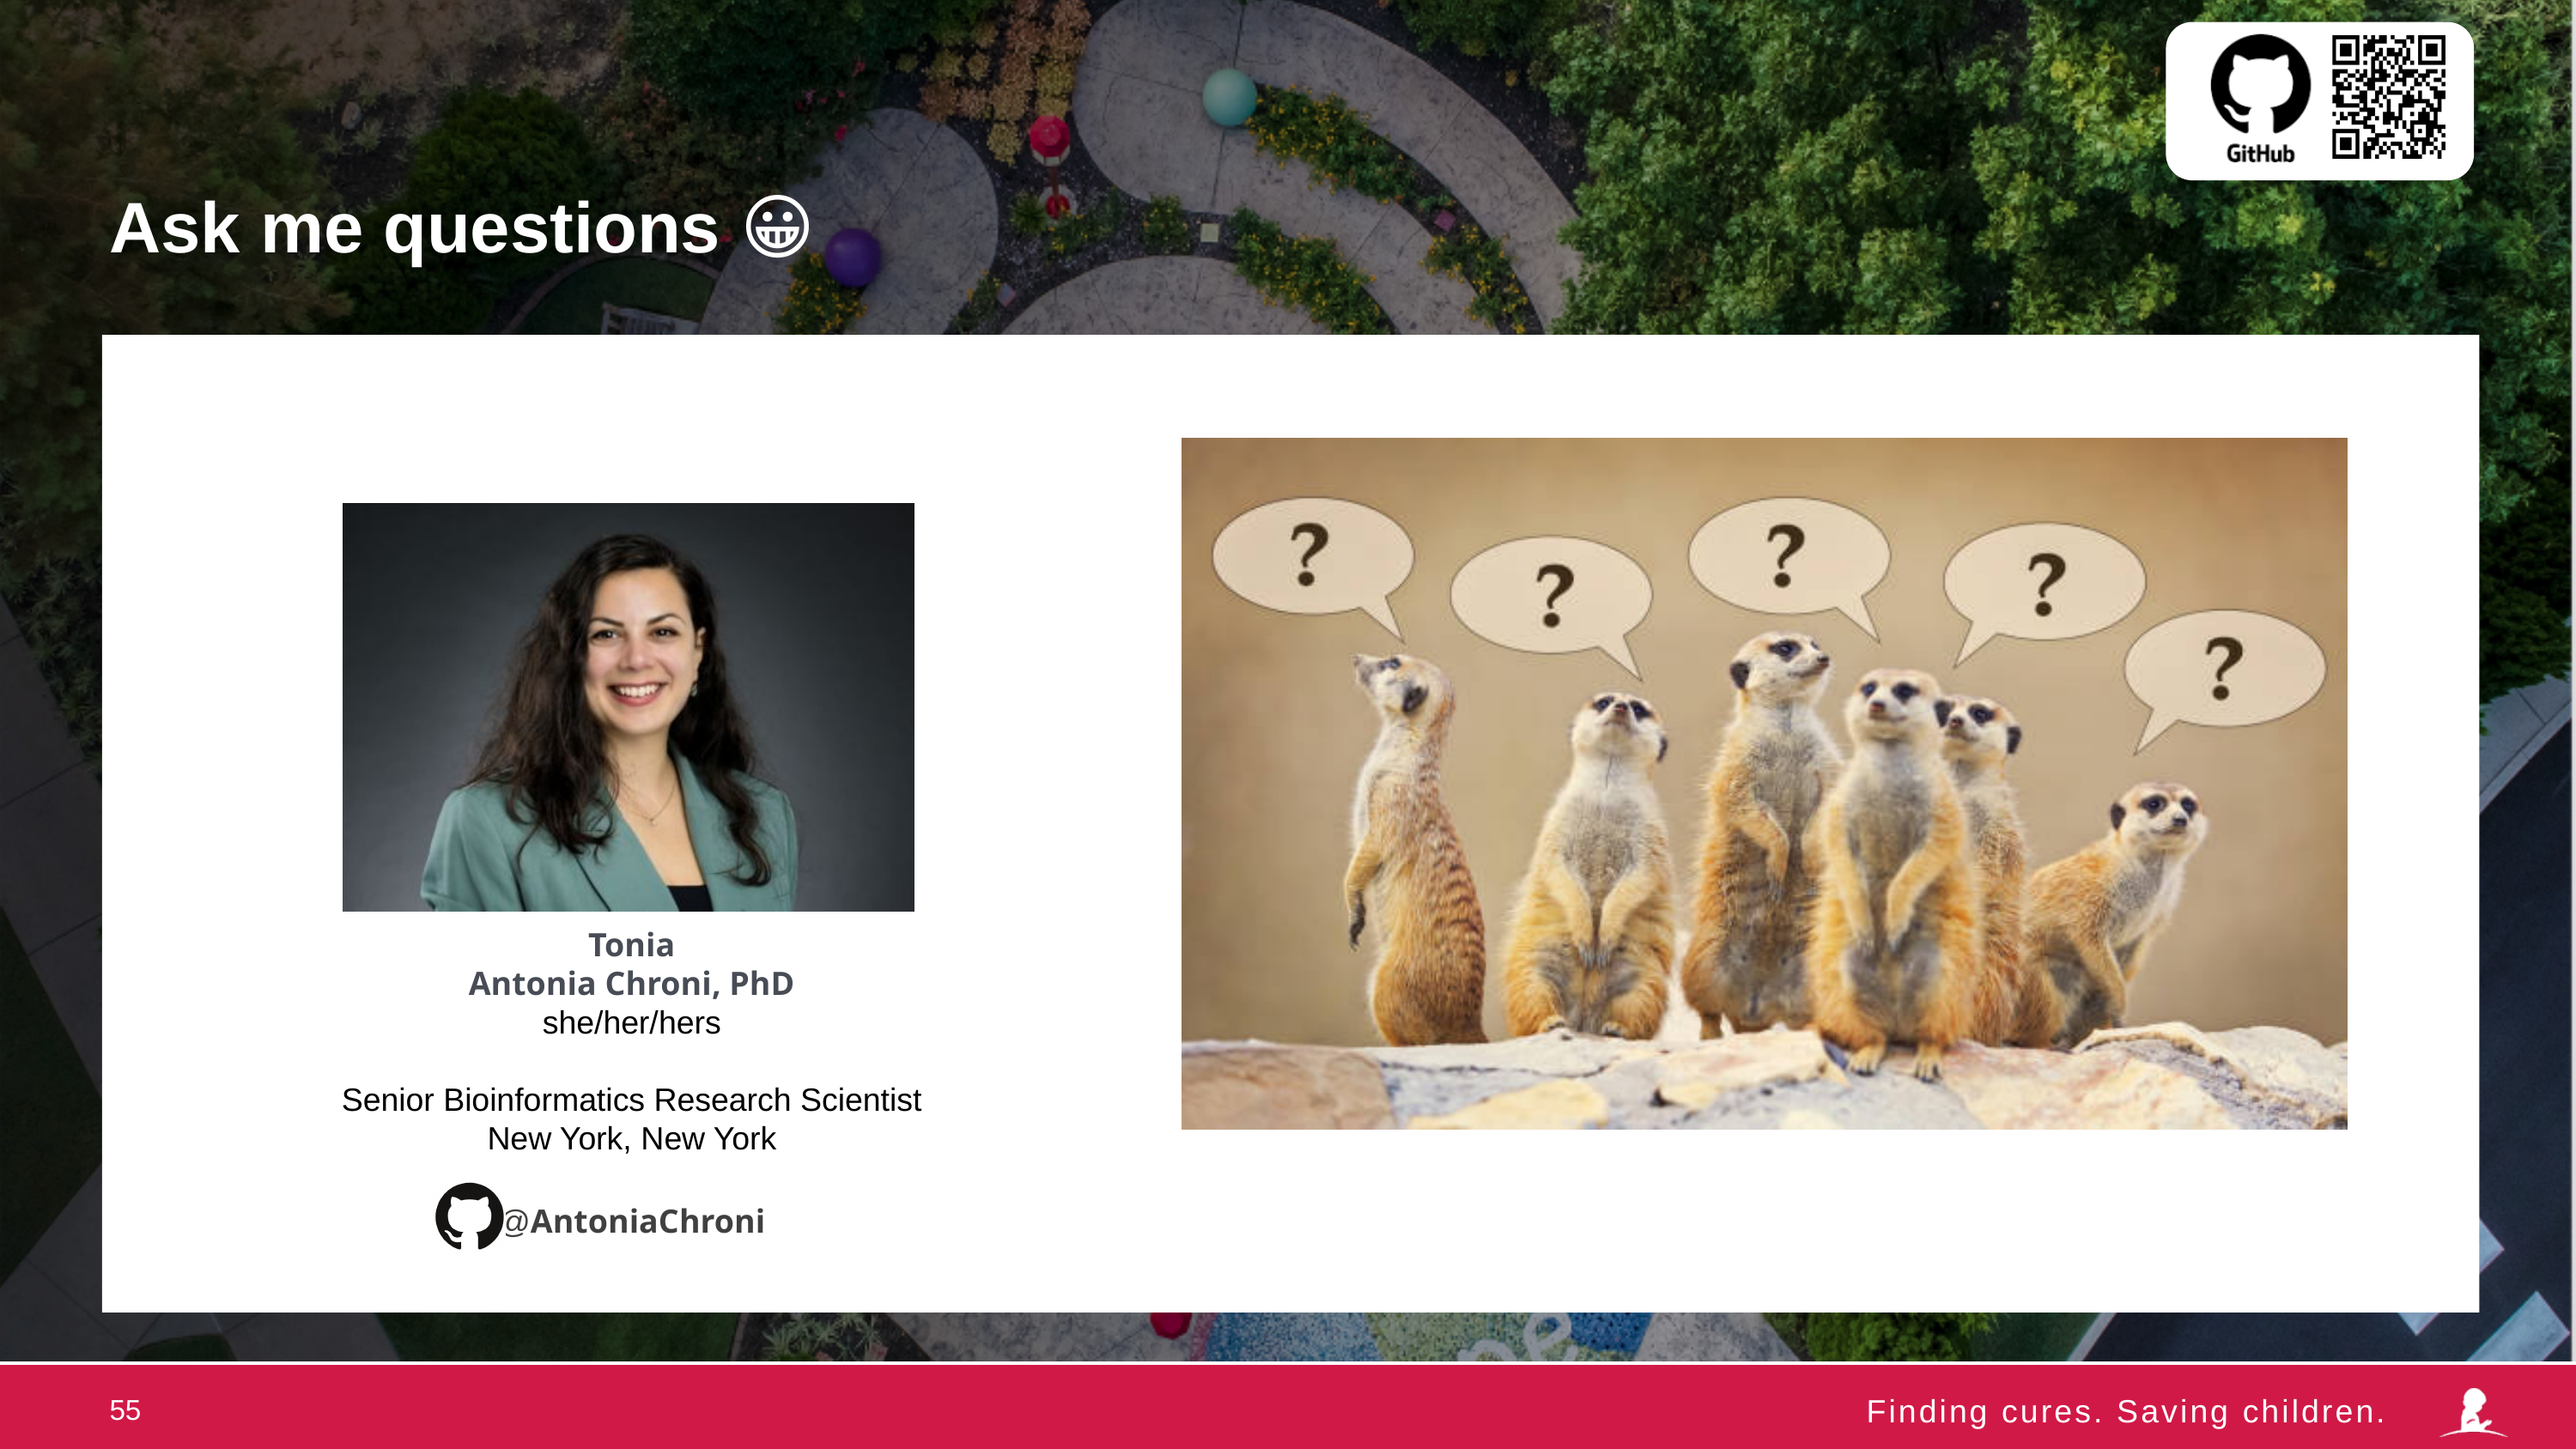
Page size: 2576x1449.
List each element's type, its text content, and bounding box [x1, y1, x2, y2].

slide_number 55 [96, 1375, 228, 1442]
list .. [101, 335, 2480, 1313]
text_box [323, 503, 941, 1246]
picture [0, 0, 2576, 1361]
text_box [2165, 21, 2476, 182]
title Ask me questions 😀 [96, 77, 2475, 276]
